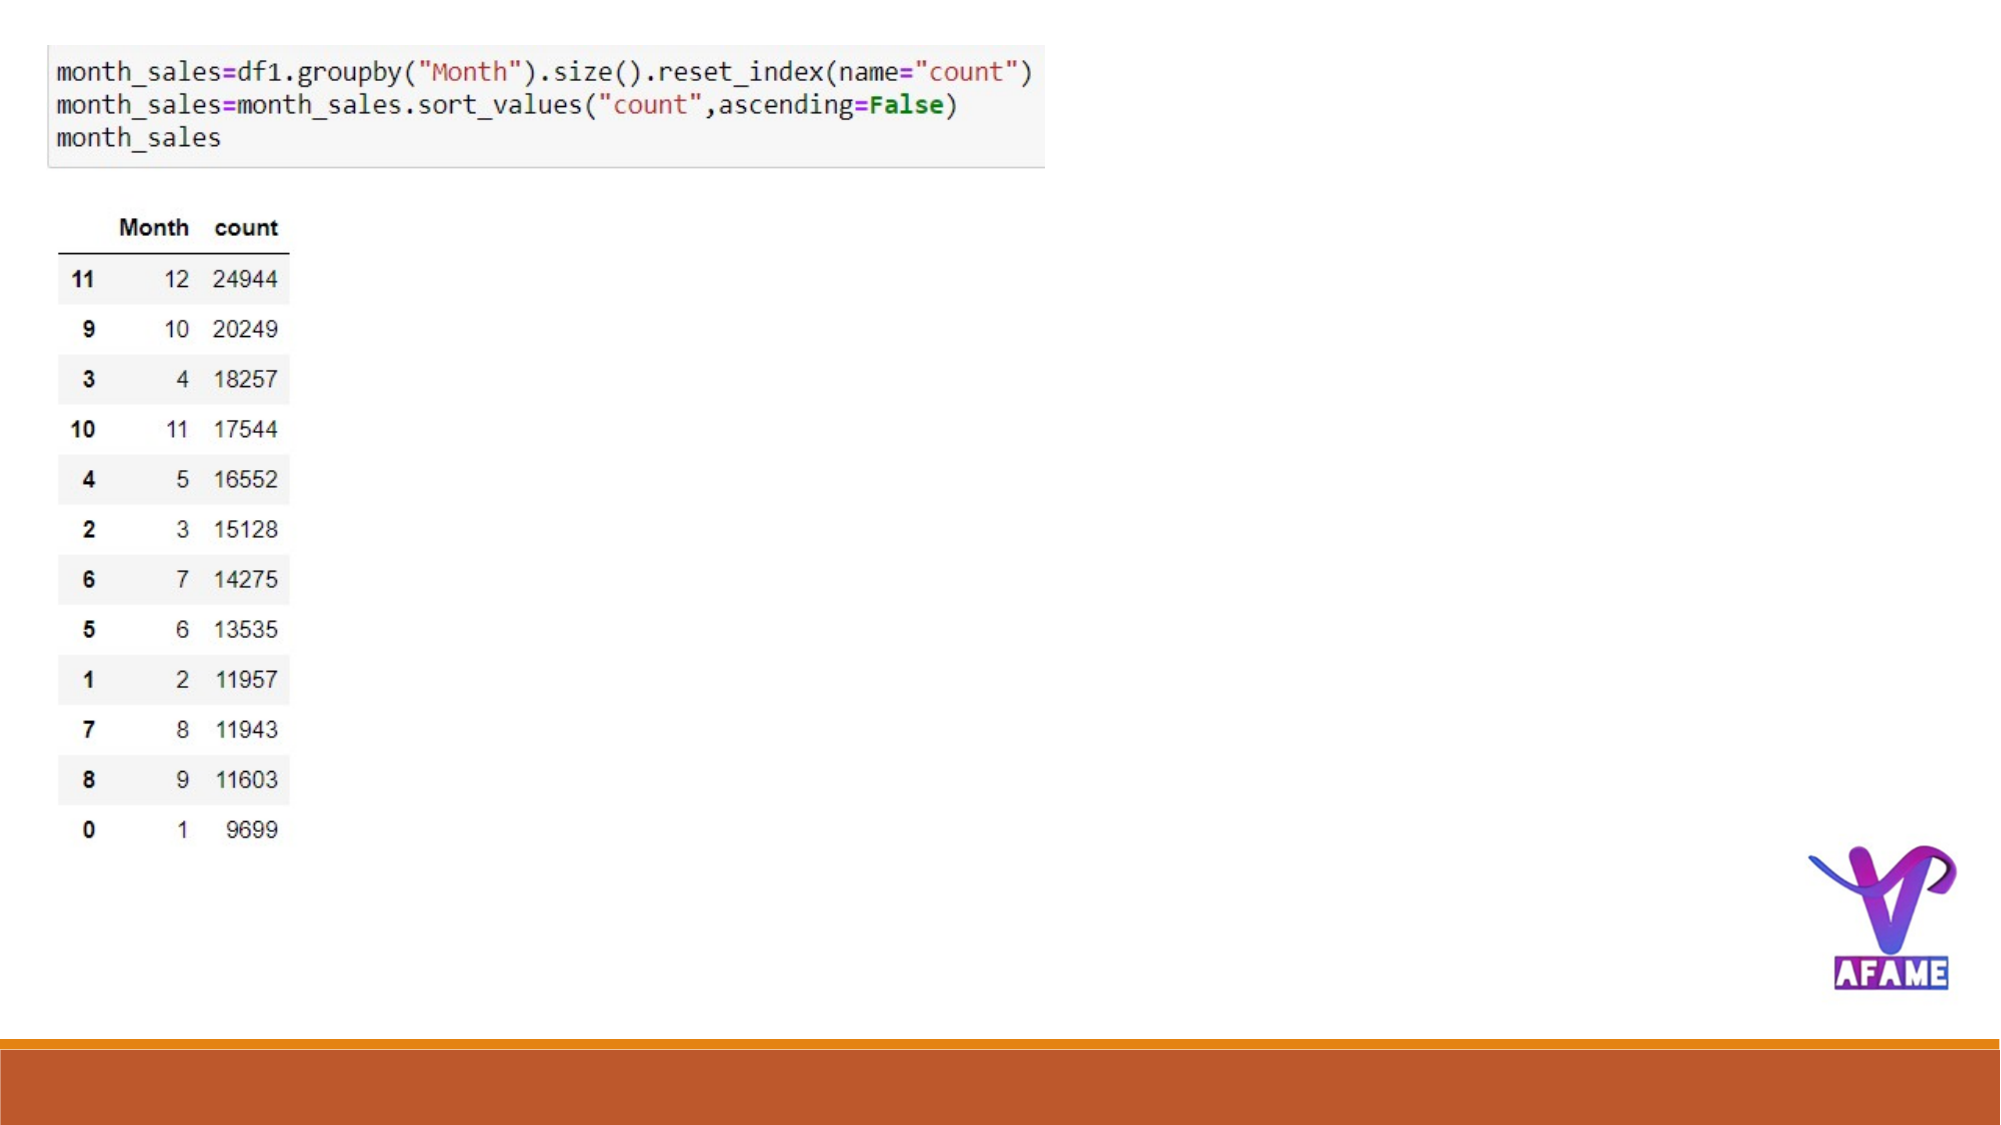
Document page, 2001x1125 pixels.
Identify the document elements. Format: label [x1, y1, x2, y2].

picture [1788, 816, 2000, 1030]
picture [45, 44, 1046, 868]
